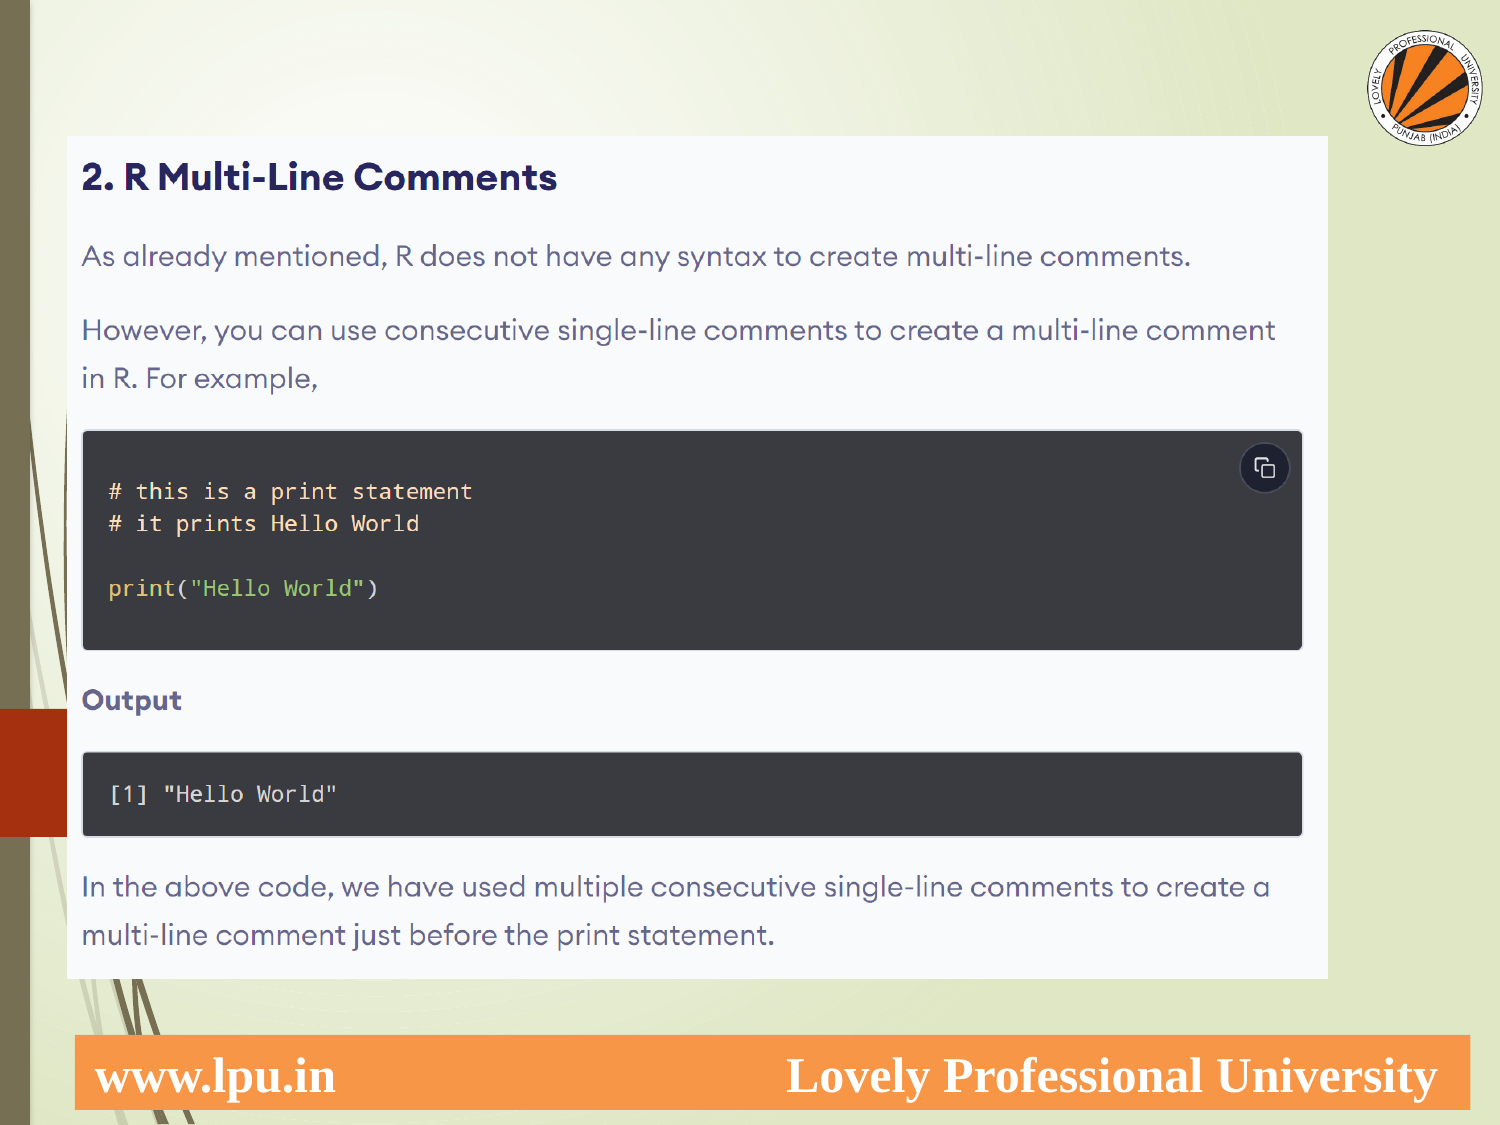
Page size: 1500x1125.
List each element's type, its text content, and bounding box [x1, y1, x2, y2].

picture [1366, 30, 1483, 147]
picture [67, 136, 1329, 980]
text_box www.lpu.in Lovely Professional University [74, 1034, 1471, 1110]
